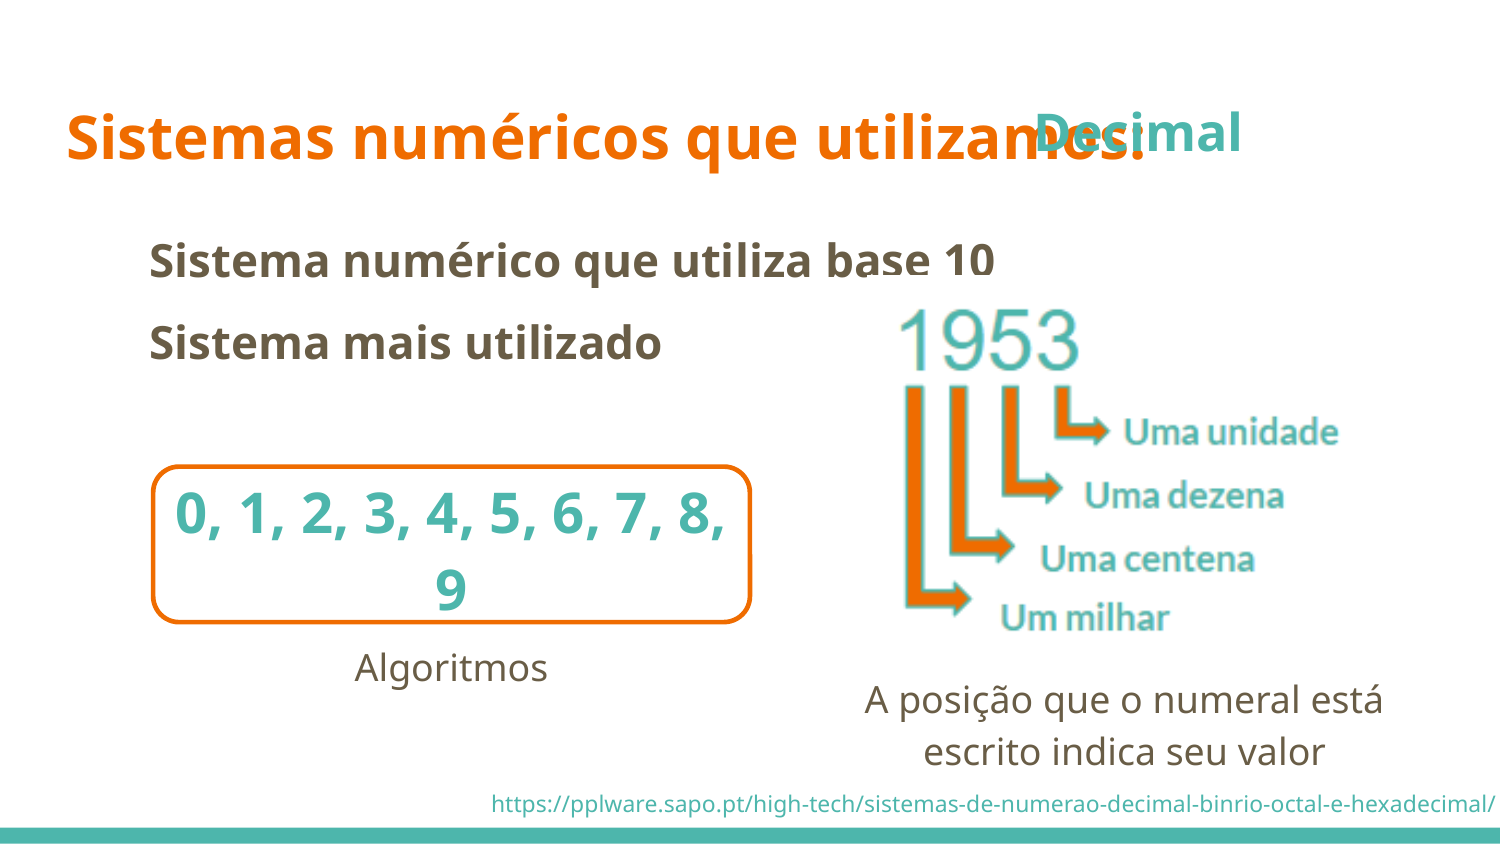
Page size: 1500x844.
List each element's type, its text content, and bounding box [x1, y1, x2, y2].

text_box Decimal [987, 87, 1290, 175]
text_box Algoritmos [159, 622, 744, 739]
text_box A posição que o numeral está escrito indica seu valor [832, 654, 1417, 771]
text_box Sistema numérico que utiliza base 10 Sistema mais utilizado [134, 188, 1431, 373]
picture [867, 275, 1382, 688]
title Sistemas numéricos que utilizamos: [51, 72, 1449, 189]
text_box [153, 466, 750, 622]
text_box https://pplware.sapo.pt/high-tech/sistemas-de-numerao-decimal-binrio-octal-e-hexadecimal/ [476, 774, 1500, 824]
